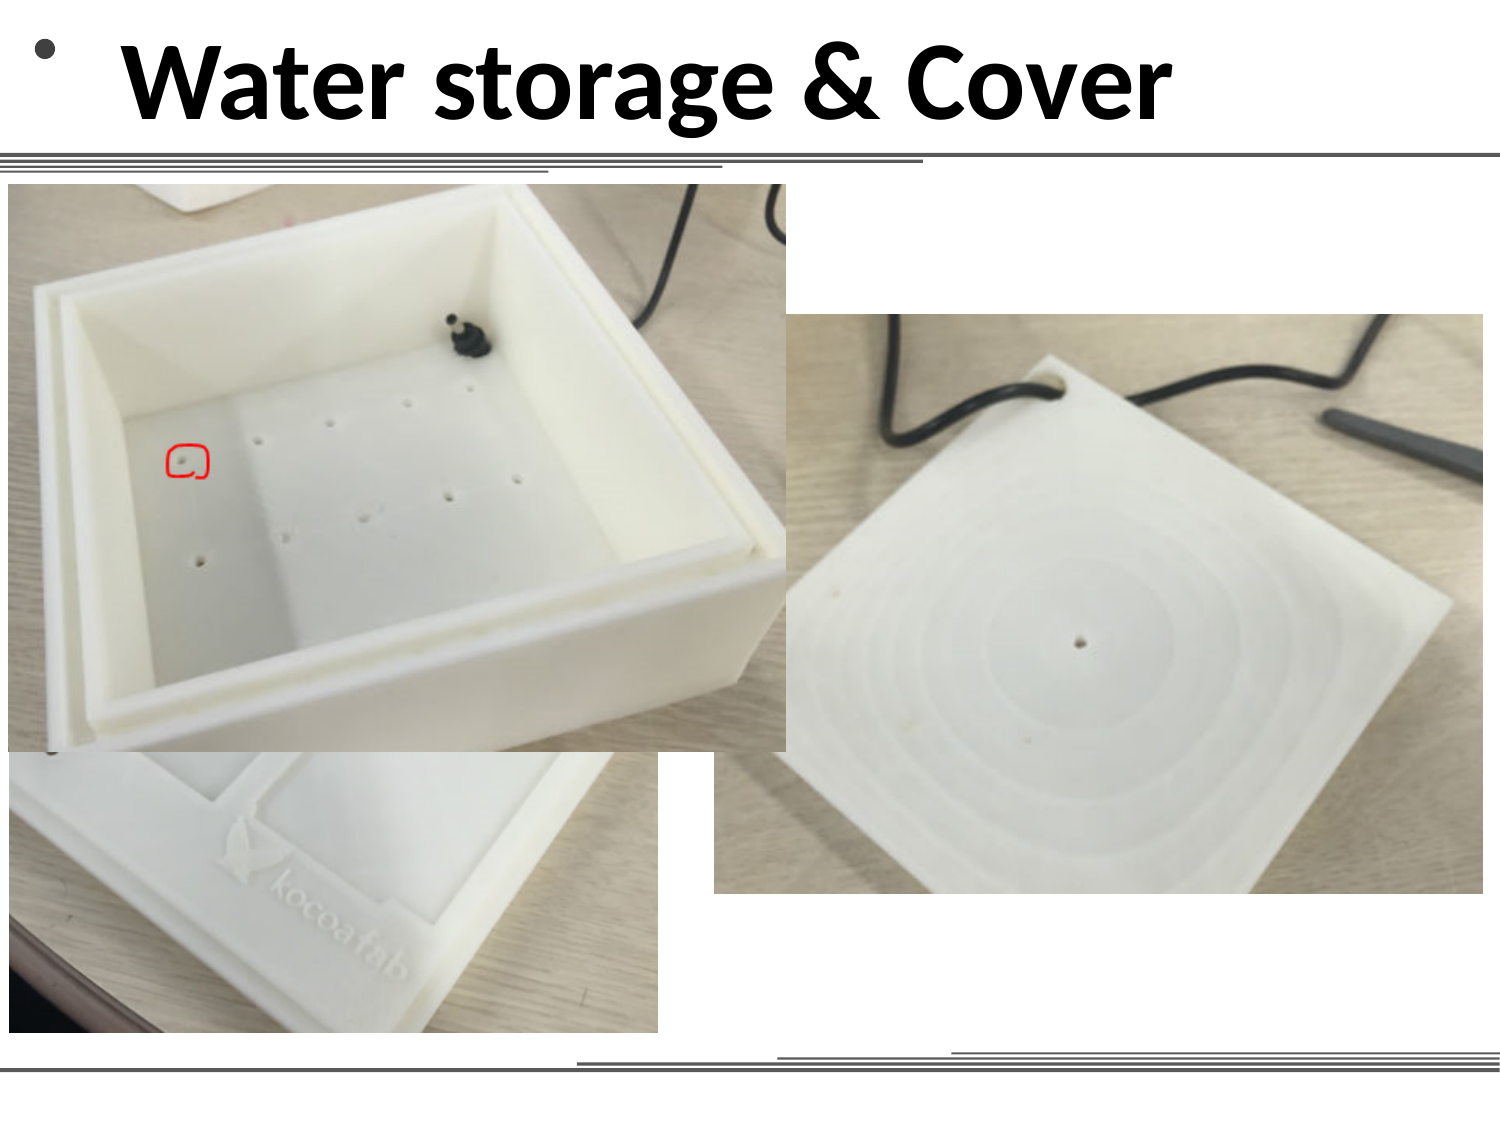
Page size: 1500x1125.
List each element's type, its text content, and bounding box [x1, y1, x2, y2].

picture [8, 183, 1483, 1033]
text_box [0, 1052, 1500, 1073]
text_box Water storage & Cover [76, 0, 1219, 150]
text_box [32, 36, 58, 62]
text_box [0, 152, 1500, 173]
